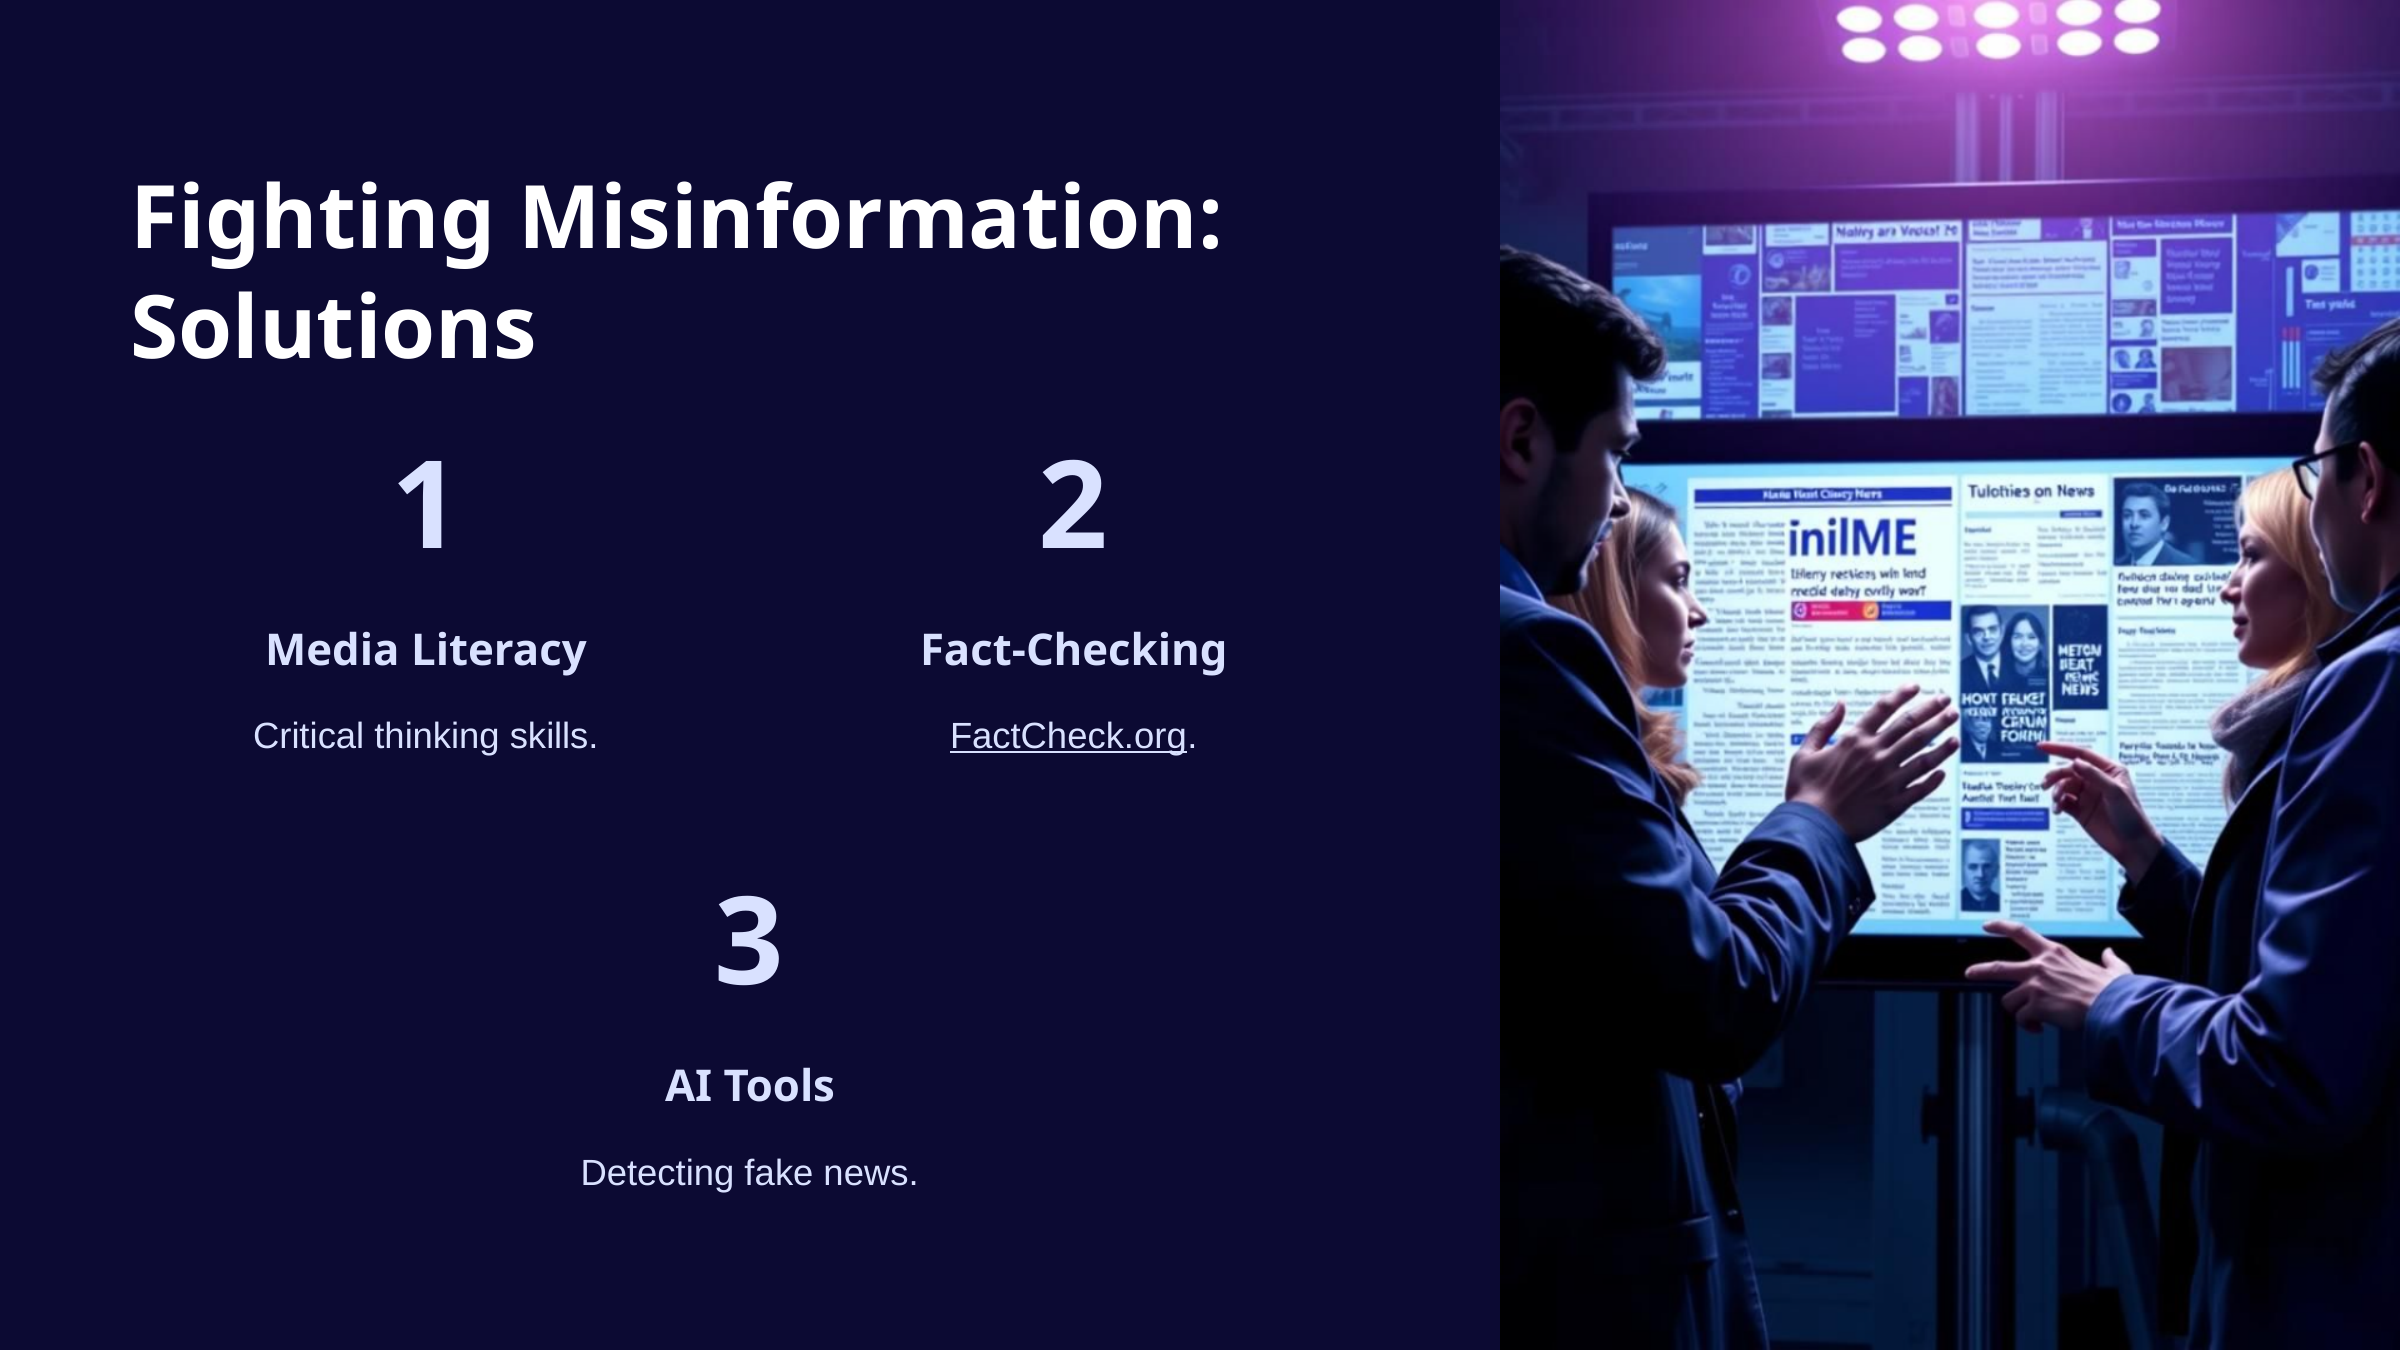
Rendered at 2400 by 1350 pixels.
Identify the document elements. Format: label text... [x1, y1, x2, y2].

text_box Detecting fake news. [454, 1133, 1046, 1193]
text_box AI Tools [530, 1056, 969, 1111]
text_box FactCheck.org. [777, 696, 1370, 757]
text_box Fact-Checking [854, 619, 1293, 675]
text_box Media Literacy [207, 619, 646, 675]
text_box 1 [130, 450, 722, 574]
text_box Fighting Misinformation: Solutions [130, 157, 1370, 377]
picture [1499, 0, 2400, 1350]
text_box 2 [777, 450, 1370, 574]
text_box 3 [454, 886, 1046, 1010]
text_box Critical thinking skills. [130, 696, 722, 757]
